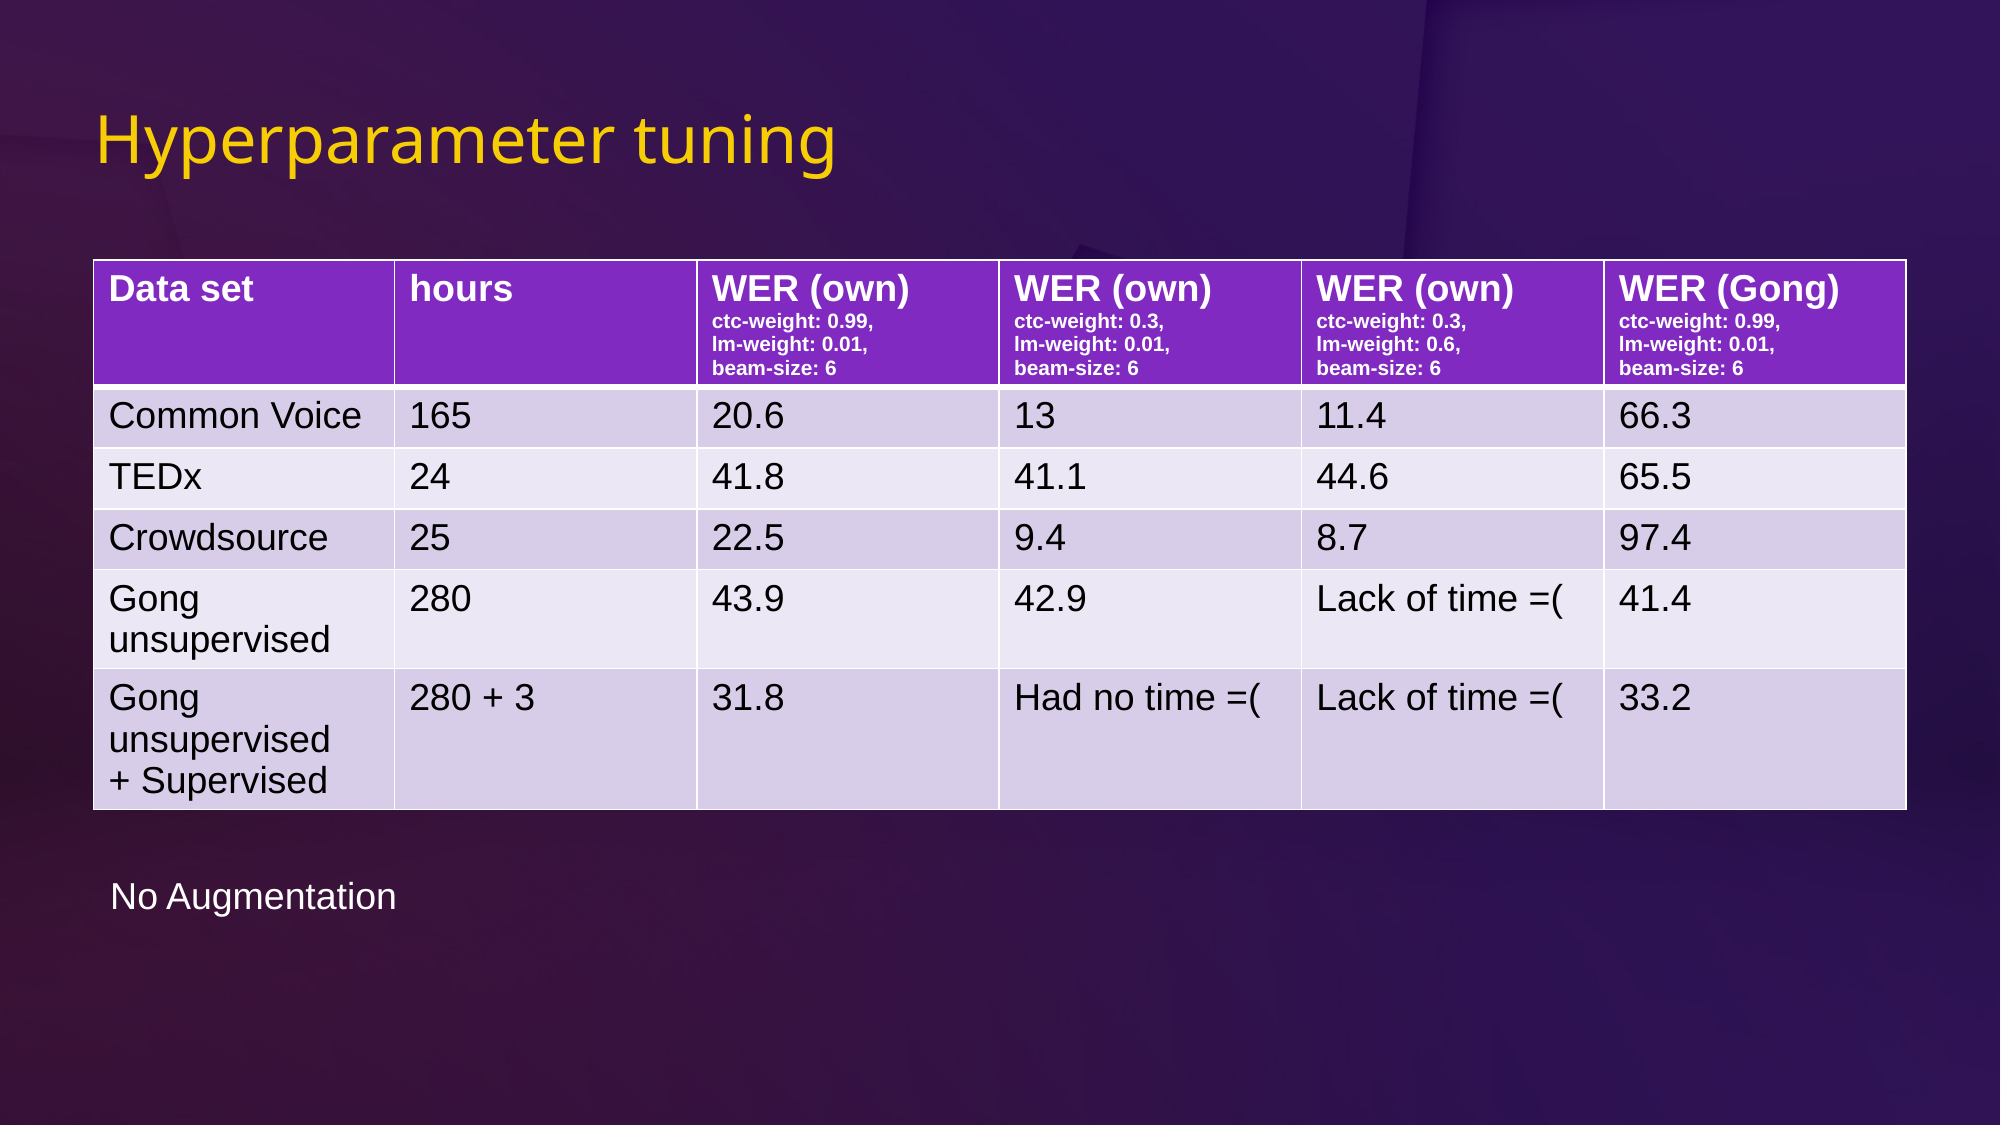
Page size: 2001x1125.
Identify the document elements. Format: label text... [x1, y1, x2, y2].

table_header WER (own) ctc-weight: 0.3, lm-weight: 0.6, beam-size: 6 [1302, 261, 1603, 384]
table_cell TEDx [94, 449, 394, 508]
table_cell Common Voice [94, 390, 394, 447]
table_cell 13 [1000, 390, 1301, 447]
table_cell 22.5 [698, 510, 998, 569]
table_cell 41.8 [698, 449, 998, 508]
table_cell 42.9 [1000, 570, 1301, 668]
table_header hours [395, 261, 696, 384]
table_header WER (own) ctc-weight: 0.3, lm-weight: 0.01, beam-size: 6 [1000, 261, 1301, 384]
table_cell 31.8 [698, 669, 998, 809]
table_cell Lack of time =( [1302, 570, 1603, 668]
table_cell 165 [395, 390, 696, 447]
table_cell 20.6 [698, 390, 998, 447]
table_cell 280 [395, 570, 696, 668]
table_cell Crowdsource [94, 510, 394, 569]
table_cell 41.1 [1000, 449, 1301, 508]
table_header WER (Gong) ctc-weight: 0.99, lm-weight: 0.01, beam-size: 6 [1605, 261, 1905, 384]
table_cell 25 [395, 510, 696, 569]
table_cell 11.4 [1302, 390, 1603, 447]
table_cell 33.2 [1605, 669, 1905, 809]
table_cell 41.4 [1605, 570, 1905, 668]
picture [0, 0, 2000, 1125]
table_cell 66.3 [1605, 390, 1905, 447]
table_header Data set [94, 261, 394, 384]
title Hyperparameter tuning [79, 70, 1822, 186]
table_cell 44.6 [1302, 449, 1603, 508]
table_cell 24 [395, 449, 696, 508]
text_box No Augmentation [95, 864, 412, 925]
table_header WER (own) ctc-weight: 0.99, lm-weight: 0.01, beam-size: 6 [698, 261, 998, 384]
table_cell Had no time =( [1000, 669, 1301, 809]
table_cell 8.7 [1302, 510, 1603, 569]
table_cell 9.4 [1000, 510, 1301, 569]
table_cell 43.9 [698, 570, 998, 668]
table_cell 65.5 [1605, 449, 1905, 508]
table_cell Lack of time =( [1302, 669, 1603, 809]
table_cell Gong unsupervised + Supervised [94, 669, 394, 809]
table_cell Gong unsupervised [94, 570, 394, 668]
table_cell 97.4 [1605, 510, 1905, 569]
table_cell 280 + 3 [395, 669, 696, 809]
